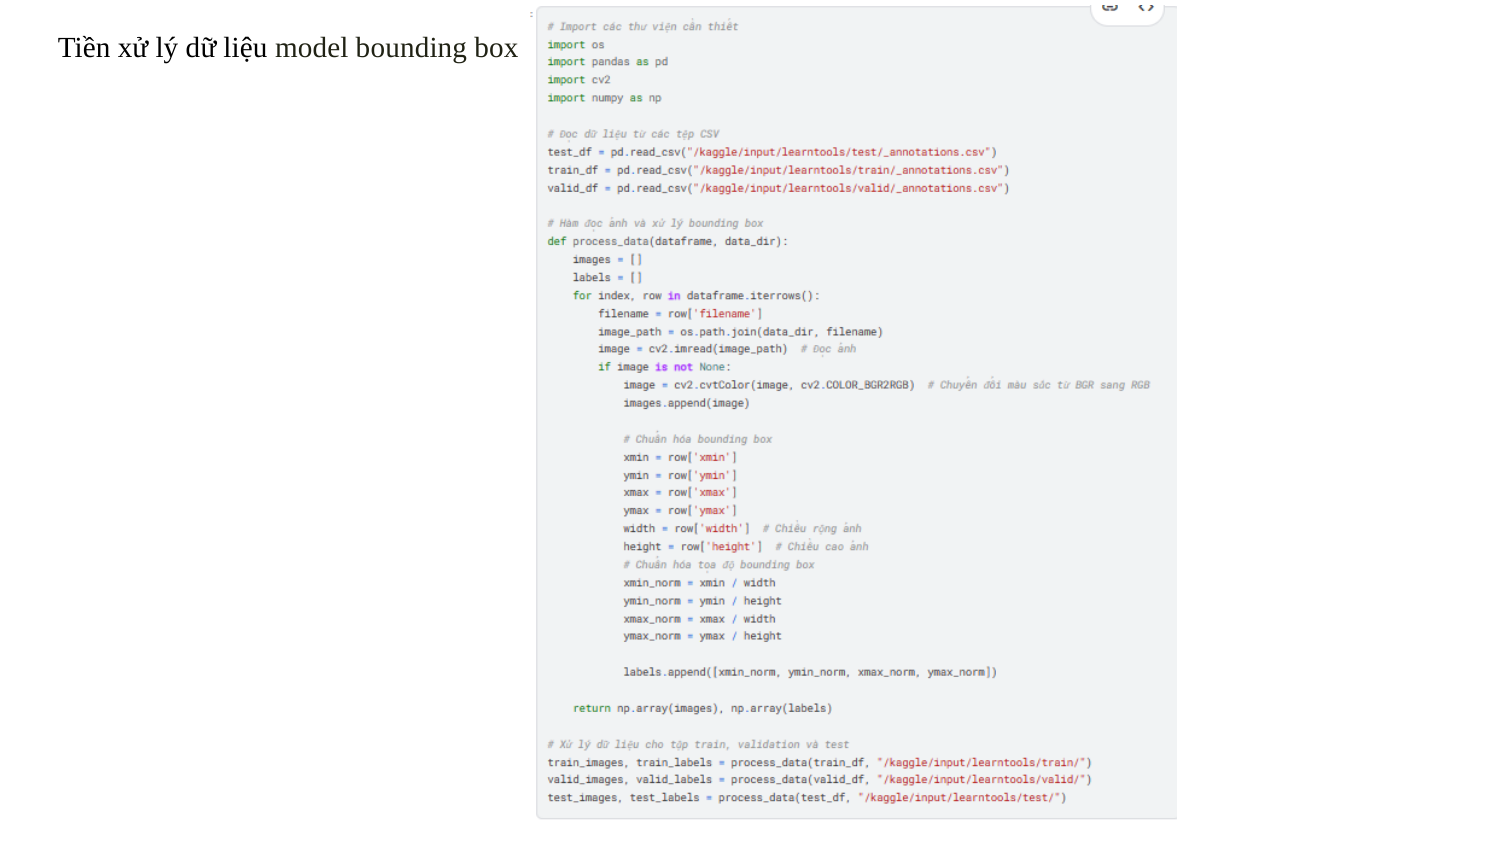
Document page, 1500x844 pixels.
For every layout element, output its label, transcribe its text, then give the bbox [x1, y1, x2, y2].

text_box Tiền xử lý dữ liệu model bounding box [43, 20, 523, 106]
picture [528, 5, 1177, 824]
